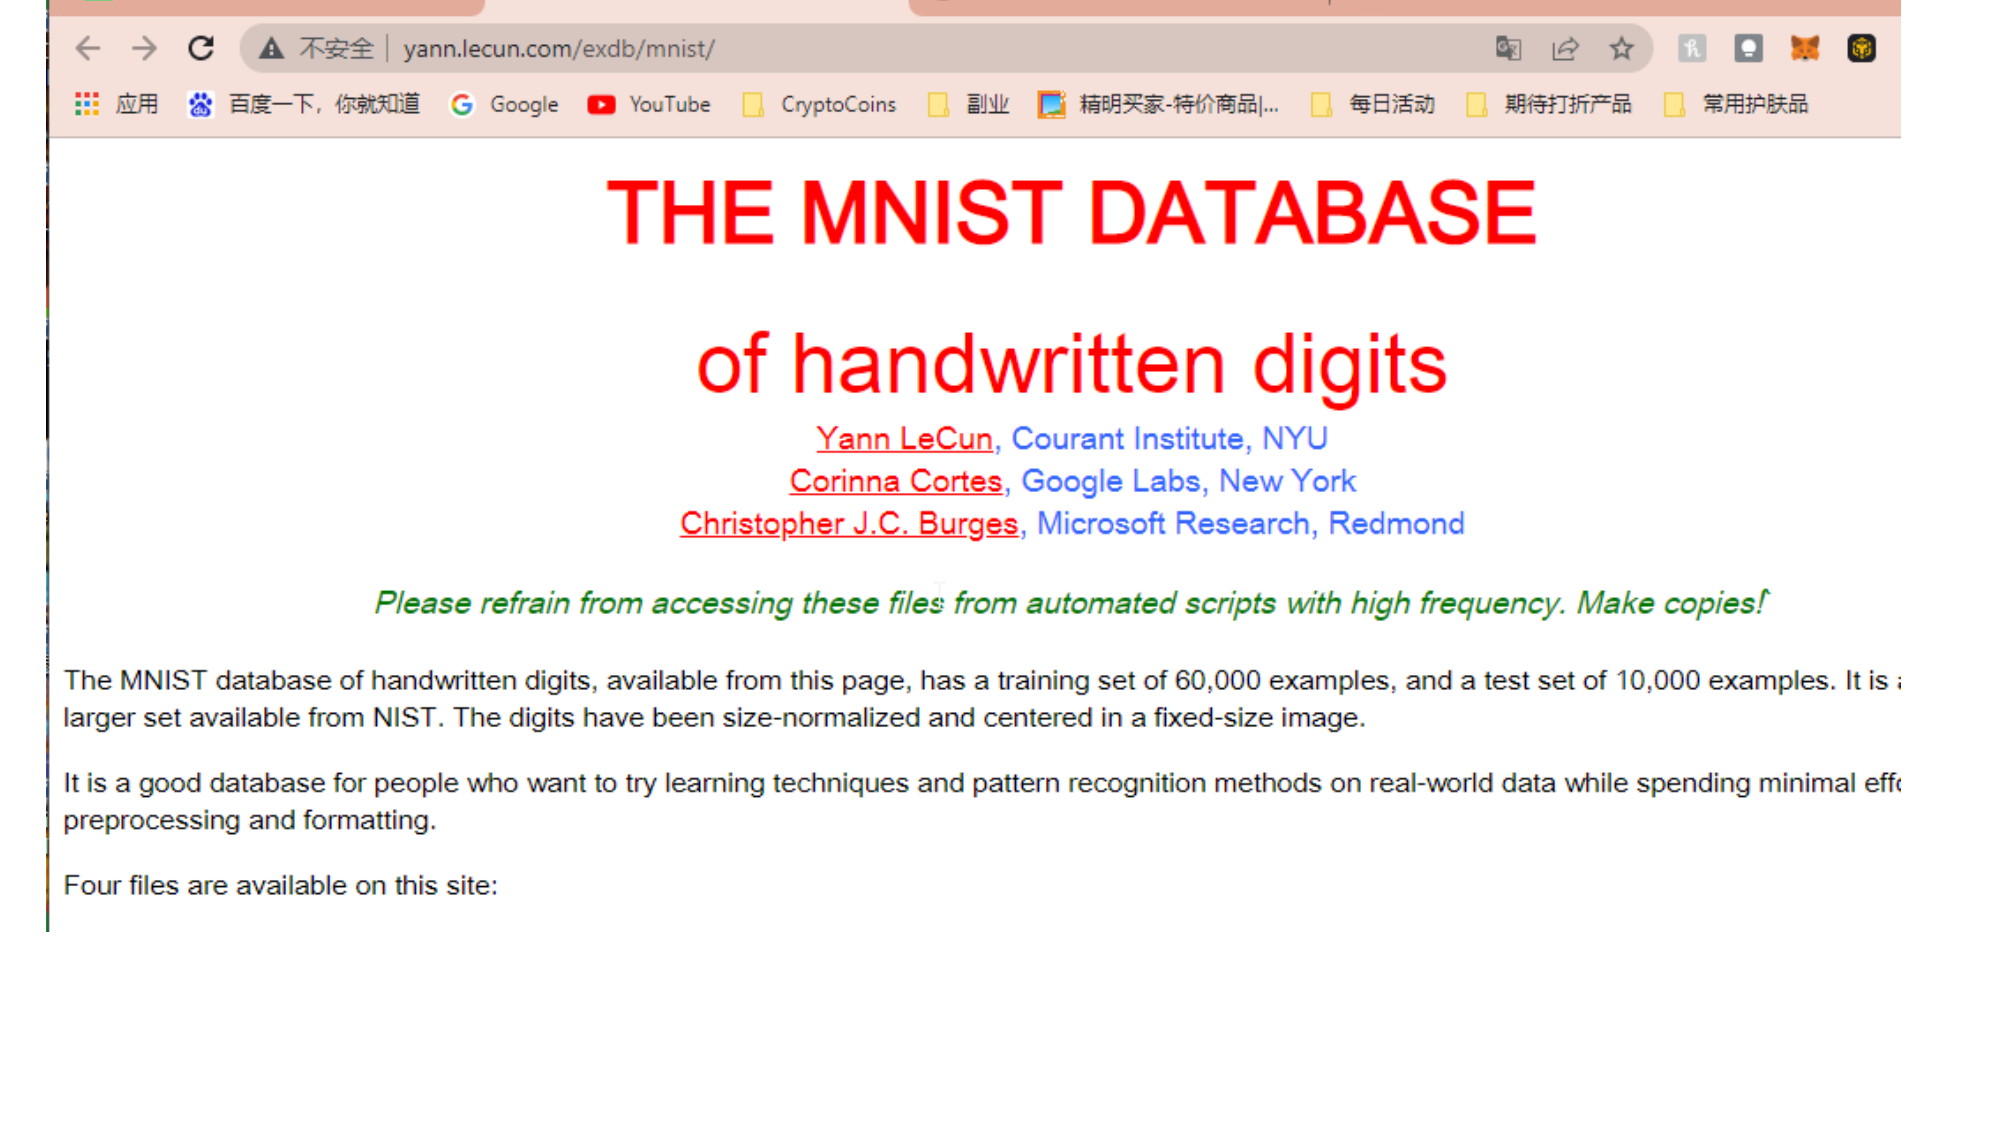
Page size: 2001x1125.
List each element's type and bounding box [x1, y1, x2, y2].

picture [46, 0, 1901, 932]
